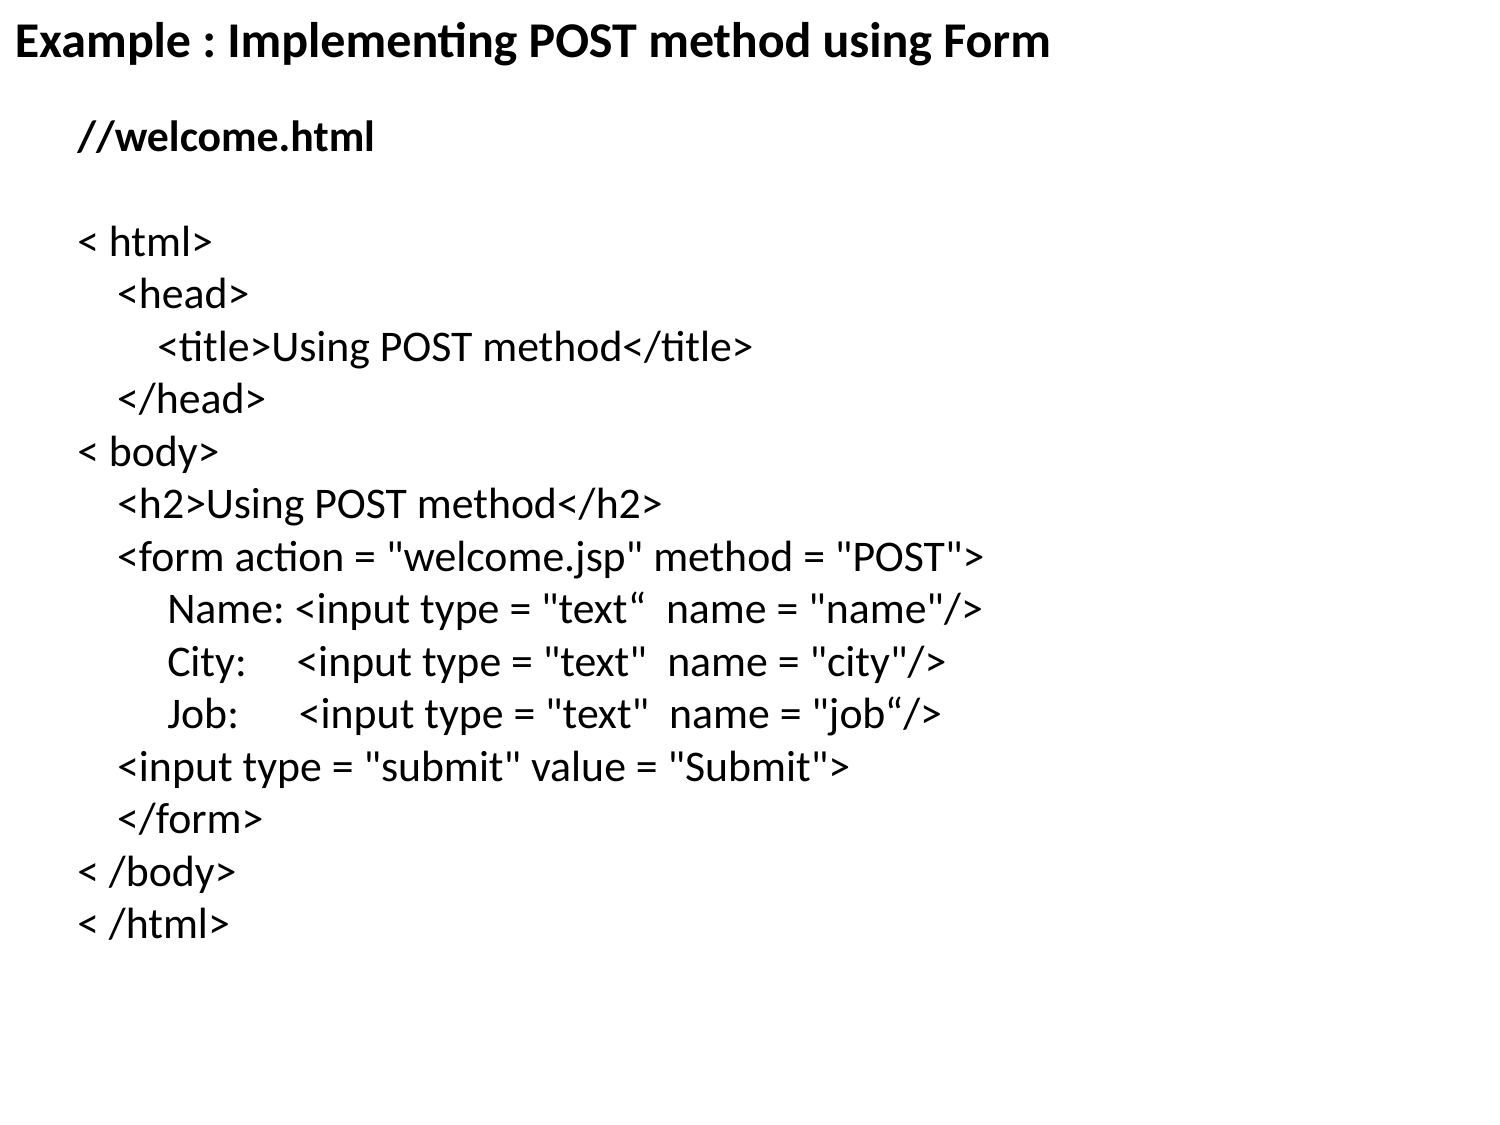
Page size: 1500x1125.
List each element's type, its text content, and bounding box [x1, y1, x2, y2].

text_box //welcome.html < html> <head> <title>Using POST method</title> </head> < body> <h2>Using POST method</h2> <form action = "welcome.jsp" method = "POST"> Name: <input type = "text“ name = "name"/> City: <input type = "text" name = "city"/> Job: <input type = "text" name = "job“/> <input type = "submit" value = "Submit"> </form> < /body> < /html> [62, 99, 1138, 1008]
text_box Example : Implementing POST method using Form [0, 0, 1275, 75]
